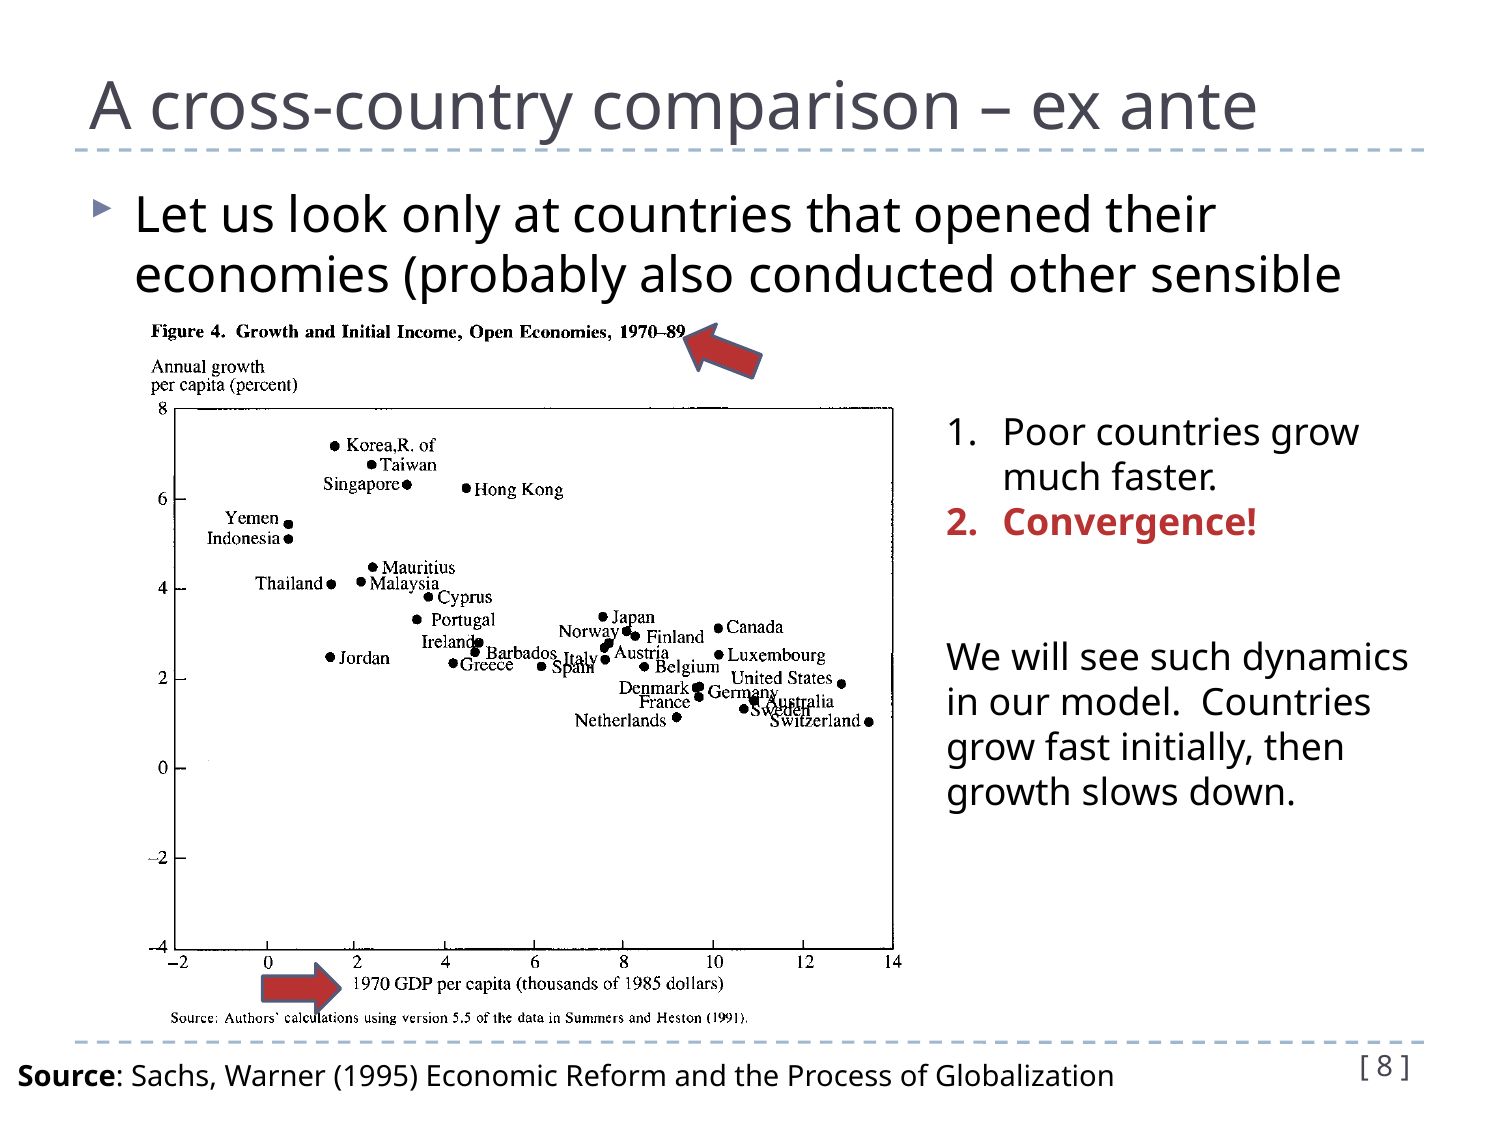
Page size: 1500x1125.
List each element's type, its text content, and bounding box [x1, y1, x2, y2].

list Let us look only at countries that opened their economies (probably also conducted other sensible policies). [75, 174, 1425, 1025]
slide_number [ 8 ] [1100, 1040, 1425, 1100]
text_box Source: Sachs, Warner (1995) Economic Reform and the Process of Globalization [2, 1049, 1131, 1100]
title A cross-country comparison – ex ante [75, 24, 1425, 150]
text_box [137, 313, 919, 1037]
text_box Poor countries grow much faster. Convergence! We will see such dynamics in our model. Countries grow fast initially, then growth slows down. [931, 400, 1438, 821]
